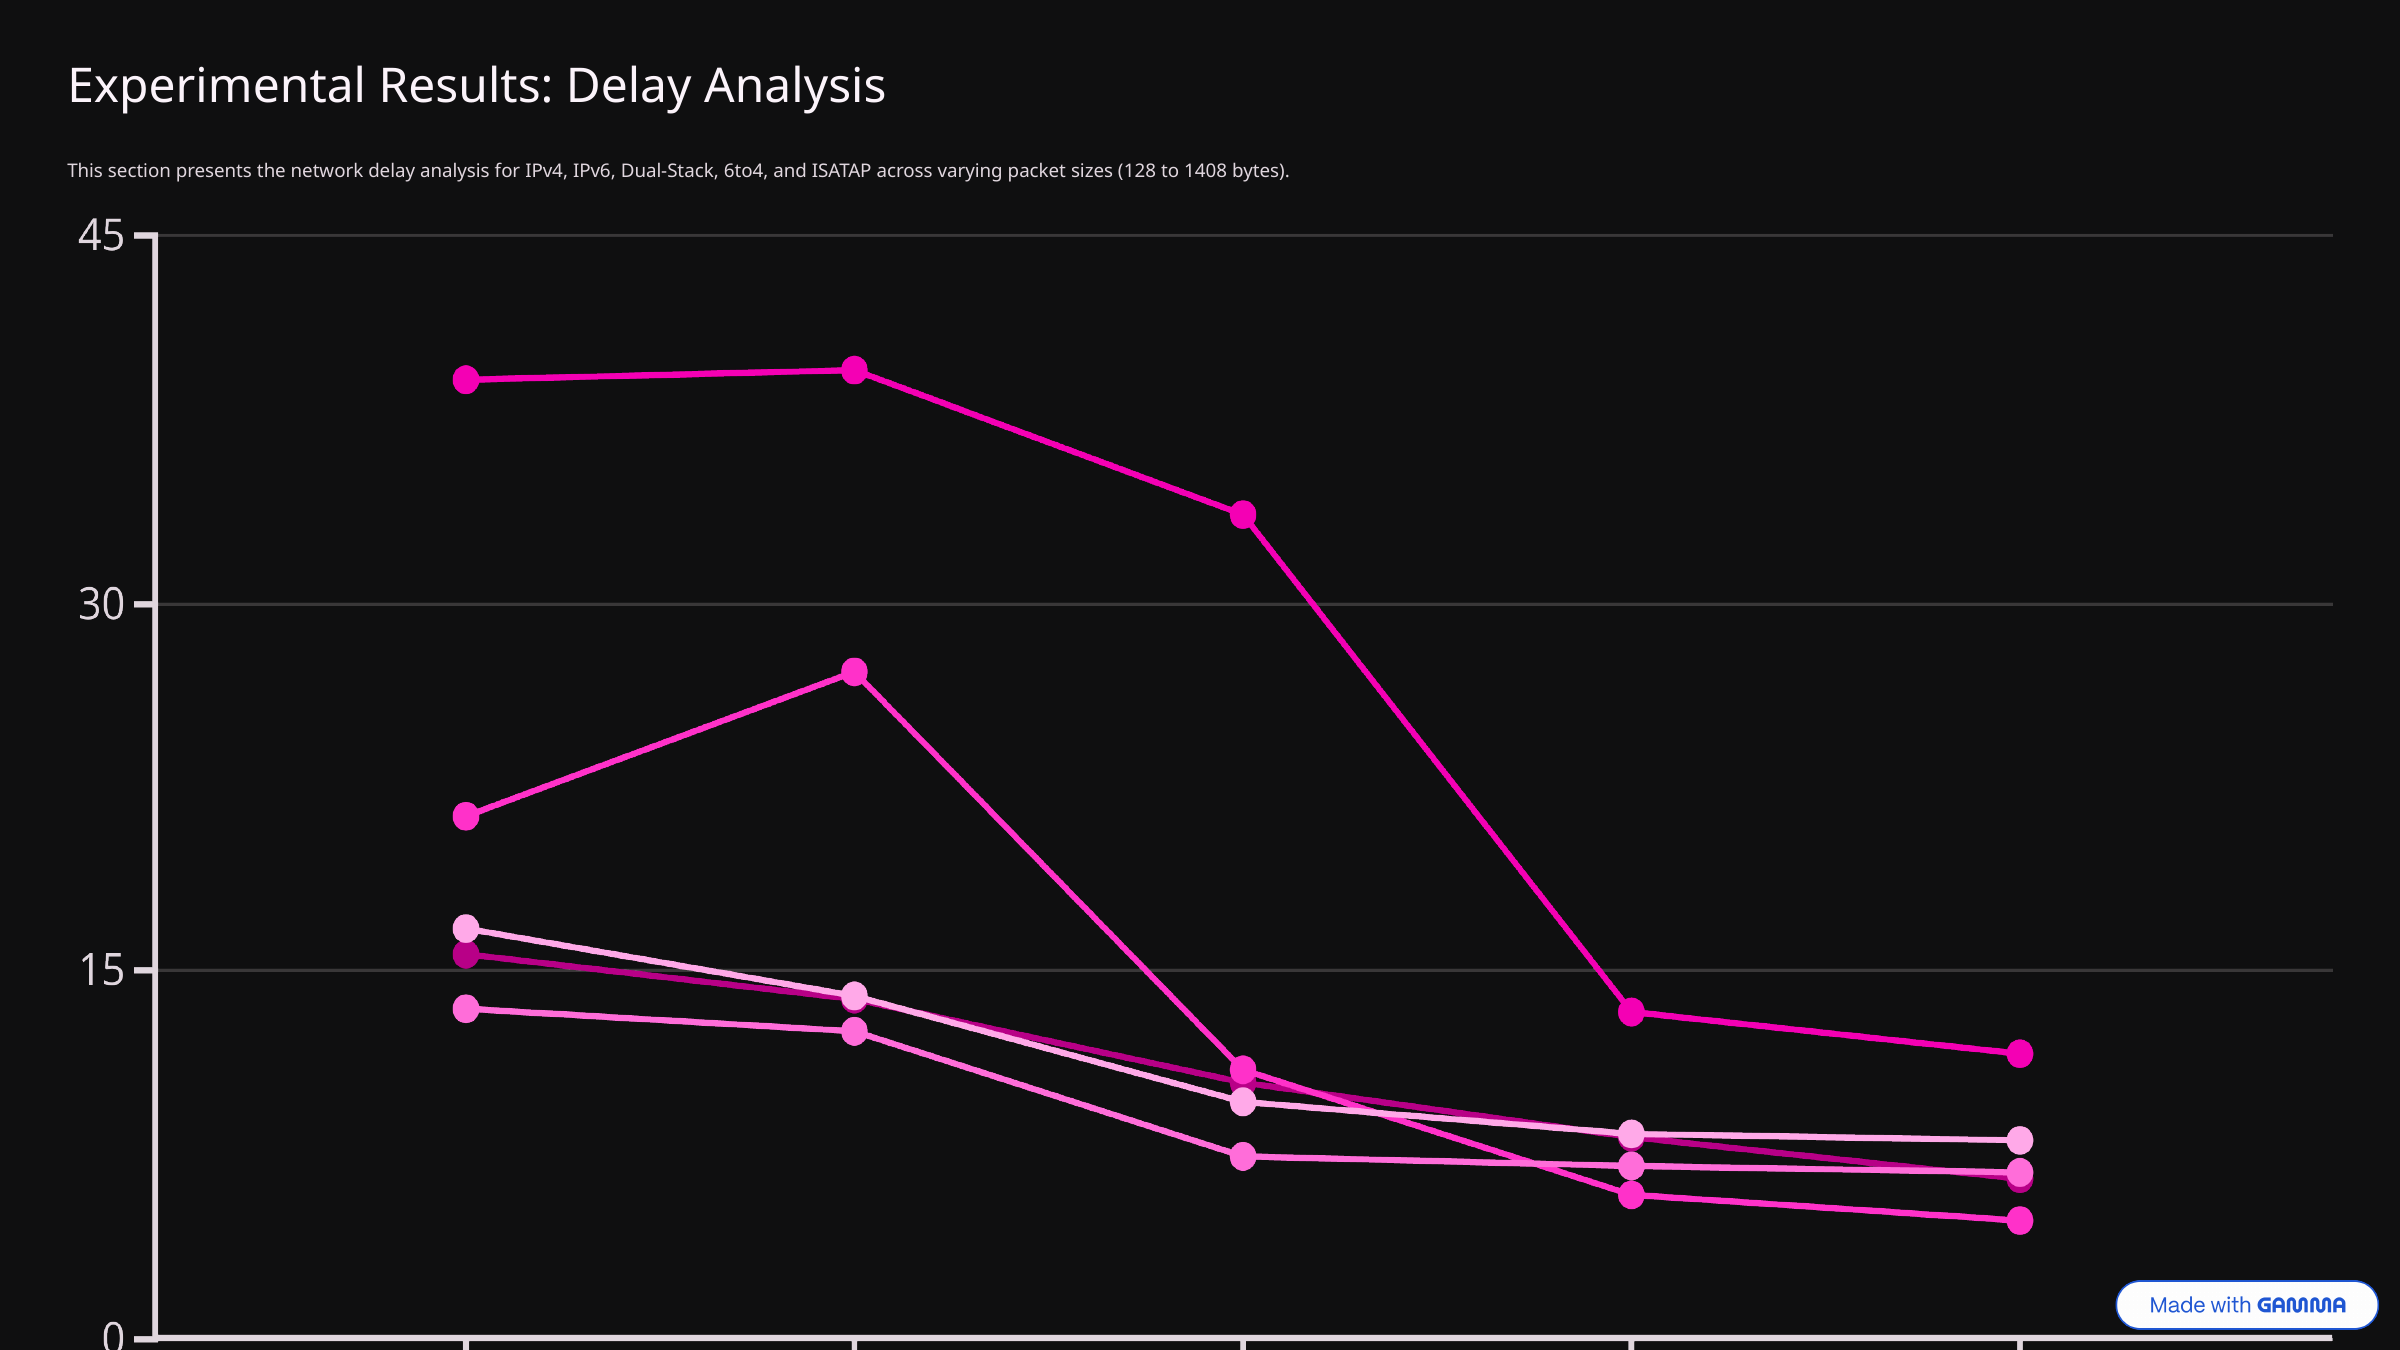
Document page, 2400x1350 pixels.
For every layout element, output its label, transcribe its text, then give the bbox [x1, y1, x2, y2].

picture [67, 203, 2389, 1350]
text_box Experimental Results: Delay Analysis [67, 52, 1105, 113]
text_box This section presents the network delay analysis for IPv4, IPv6, Dual-Stack, 6to4, and ISATAP across varying packet sizes (128 to 1408 bytes). [67, 151, 2333, 183]
